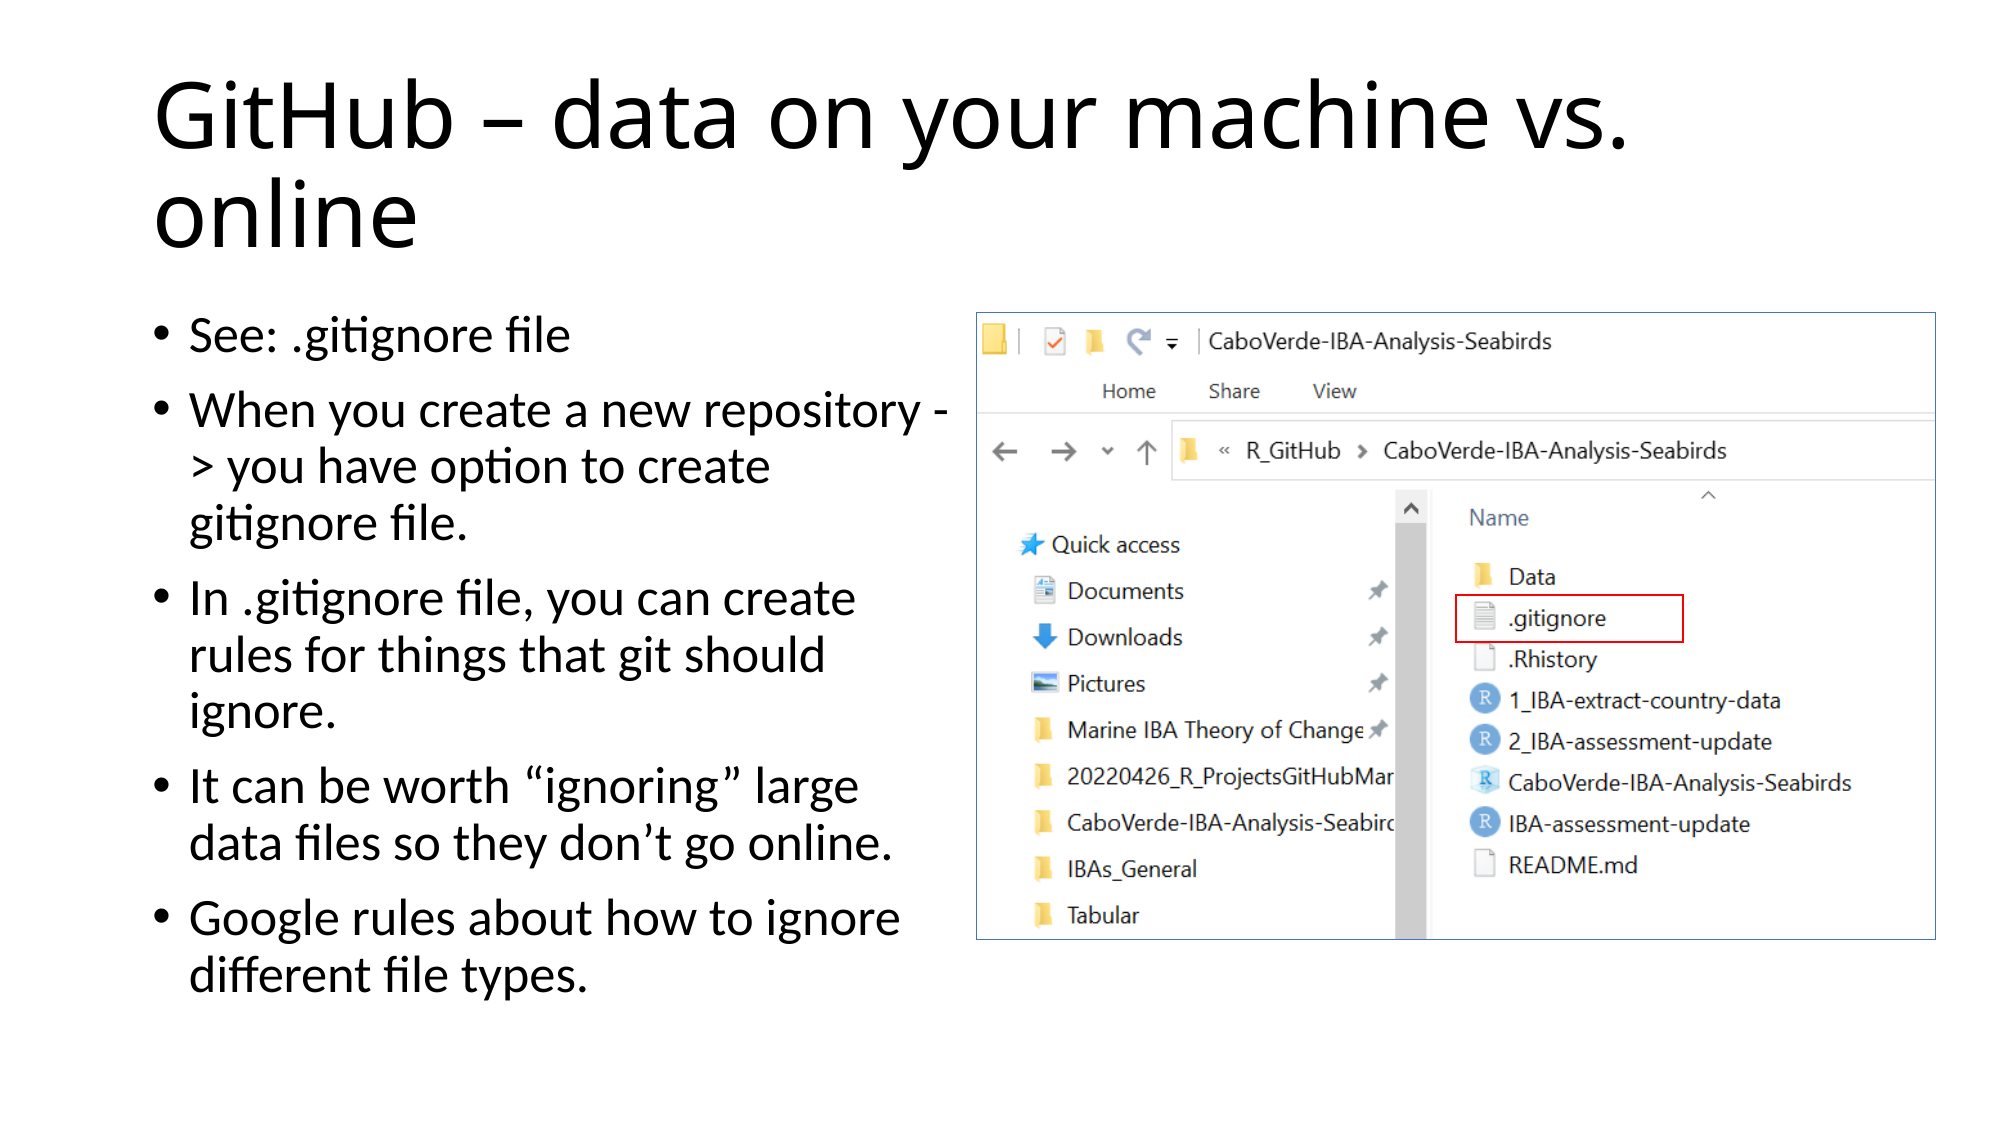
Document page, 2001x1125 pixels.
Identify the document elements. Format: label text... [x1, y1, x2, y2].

title GitHub – data on your machine vs. online [137, 59, 1863, 278]
list See: .gitignore file When you create a new repository -> you have option to create gitignore file. In .gitignore file, you can create rules for things that git should ignore. It can be worth “ignoring” large data files so they don’t go online. Google rules about how to ignore different file types. [137, 299, 977, 1014]
picture [976, 312, 1936, 940]
